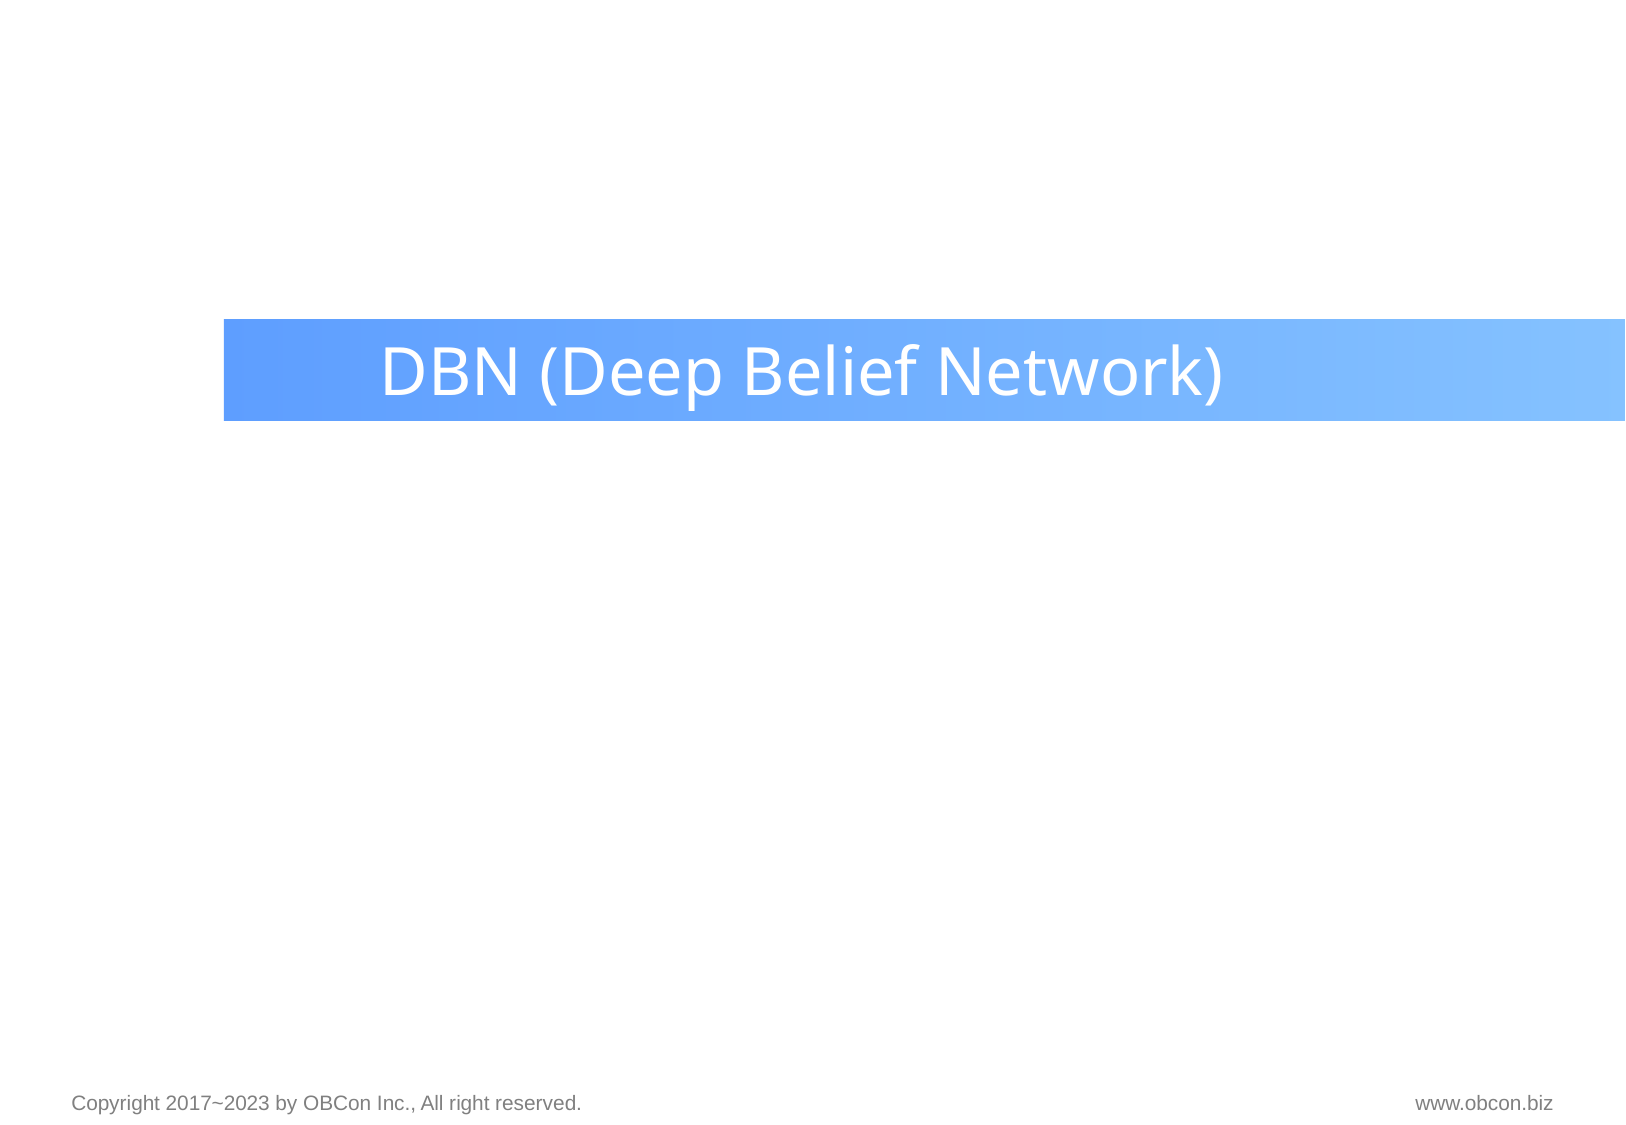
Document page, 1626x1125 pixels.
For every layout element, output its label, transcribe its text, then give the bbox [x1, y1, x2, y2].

title DBN (Deep Belief Network) [364, 321, 1569, 417]
